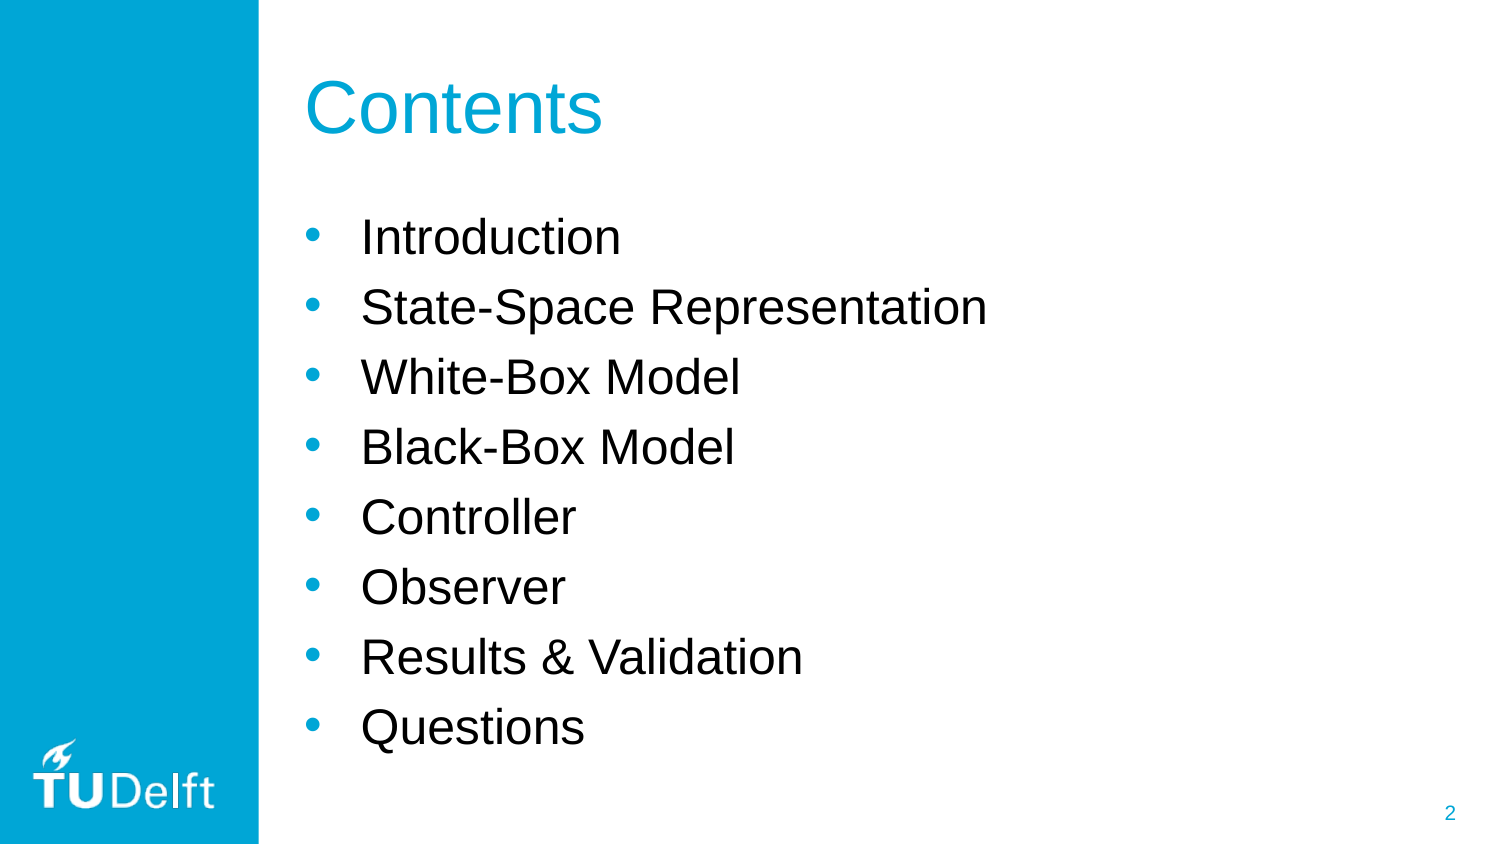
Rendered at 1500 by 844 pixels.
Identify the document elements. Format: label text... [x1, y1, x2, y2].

list Introduction State-Space Representation White-Box Model Black-Box Model Controller Observer Results & Validation Questions [289, 196, 1455, 769]
title Contents [289, 33, 1455, 175]
